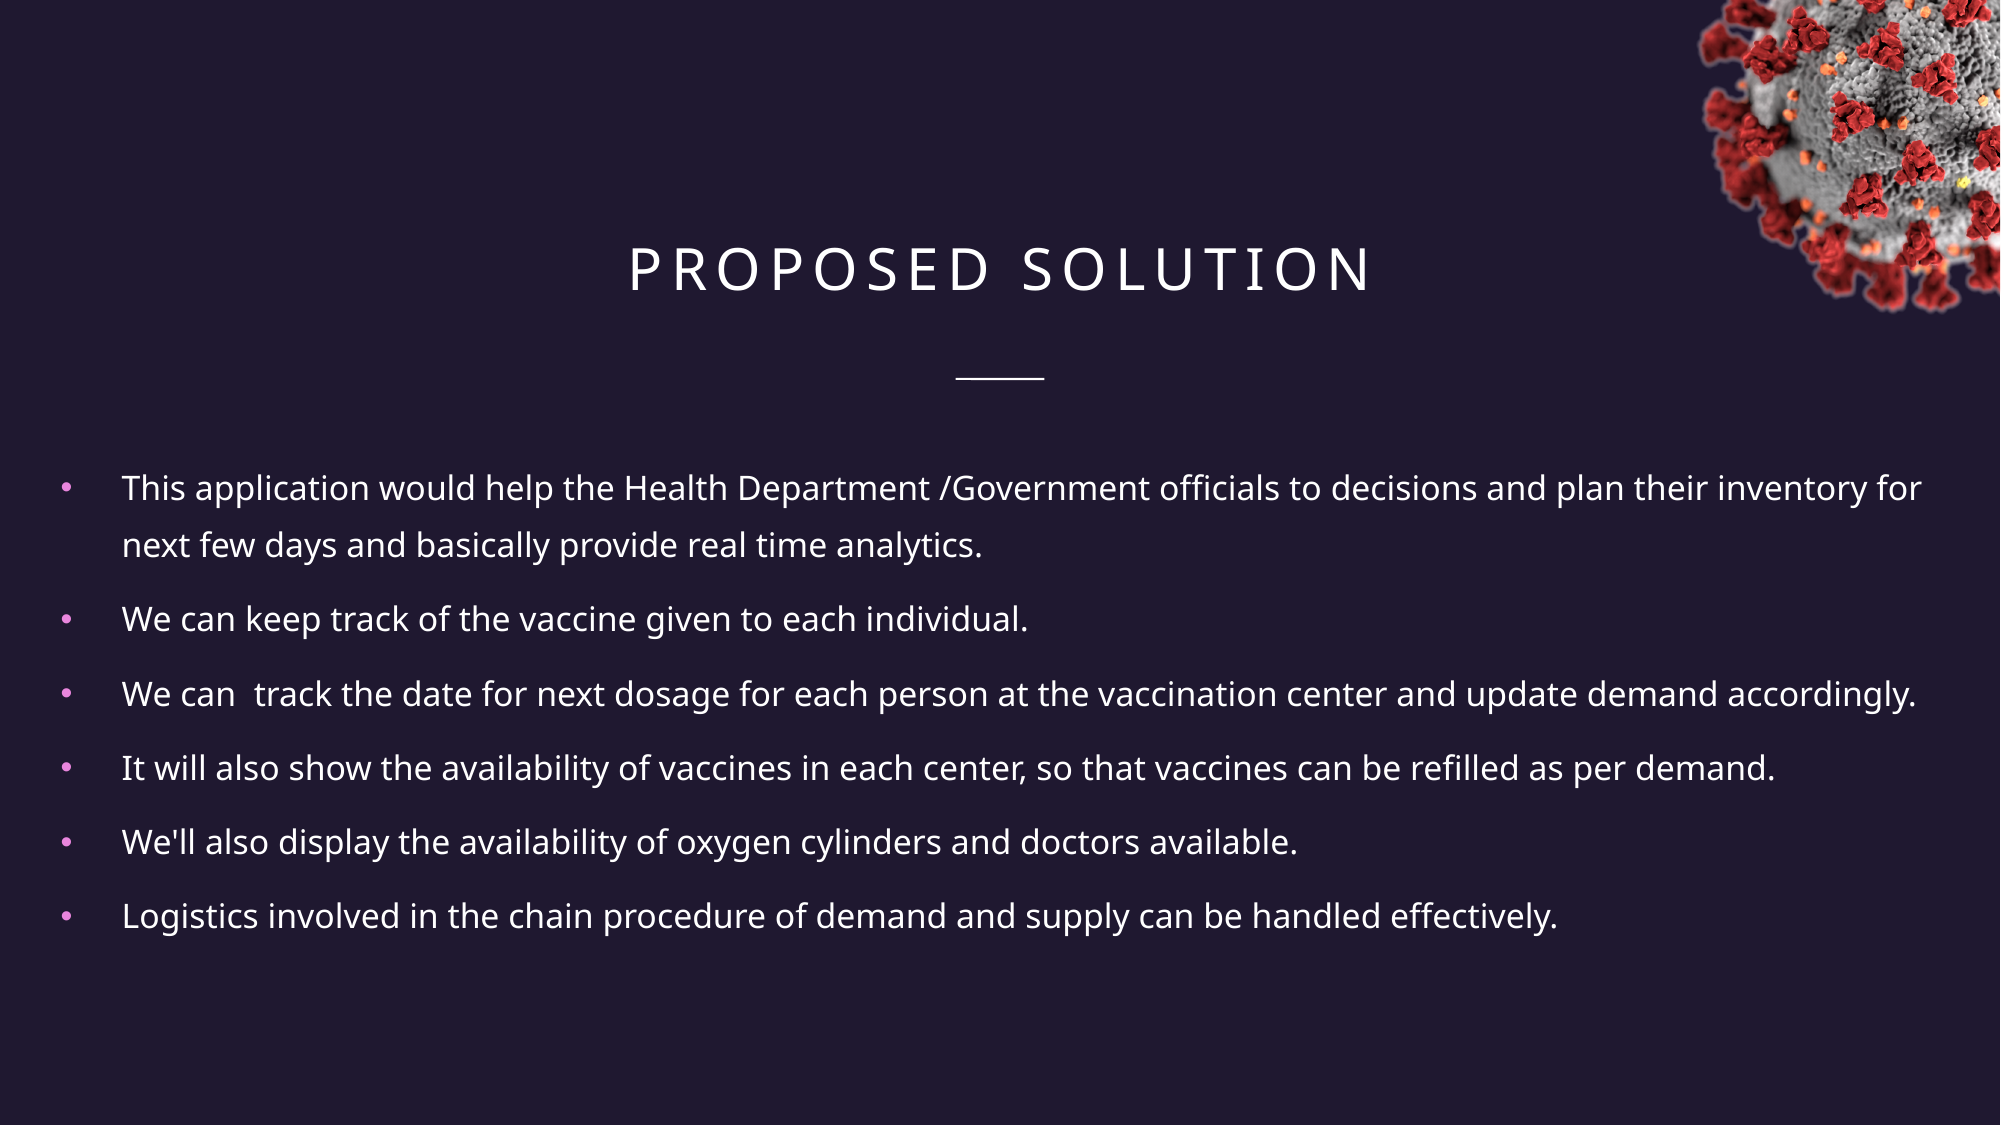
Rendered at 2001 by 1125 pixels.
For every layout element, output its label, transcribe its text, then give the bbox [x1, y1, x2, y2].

text_box Proposed Solution [542, 165, 1458, 307]
text_box This application would help the Health Department /Government officials to decisions and plan their inventory for next few days and basically provide real time analytics. We can keep track of the vaccine given to each individual. We can track the date for next dosage for each person at the vaccination center and update demand accordingly. It will also show the availability of vaccines in each center, so that vaccines can be refilled as per demand. We'll also display the availability of oxygen cylinders and doctors available. Logistics involved in the chain procedure of demand and supply can be handled effectively. [60, 452, 1961, 947]
picture [1695, 0, 2001, 316]
